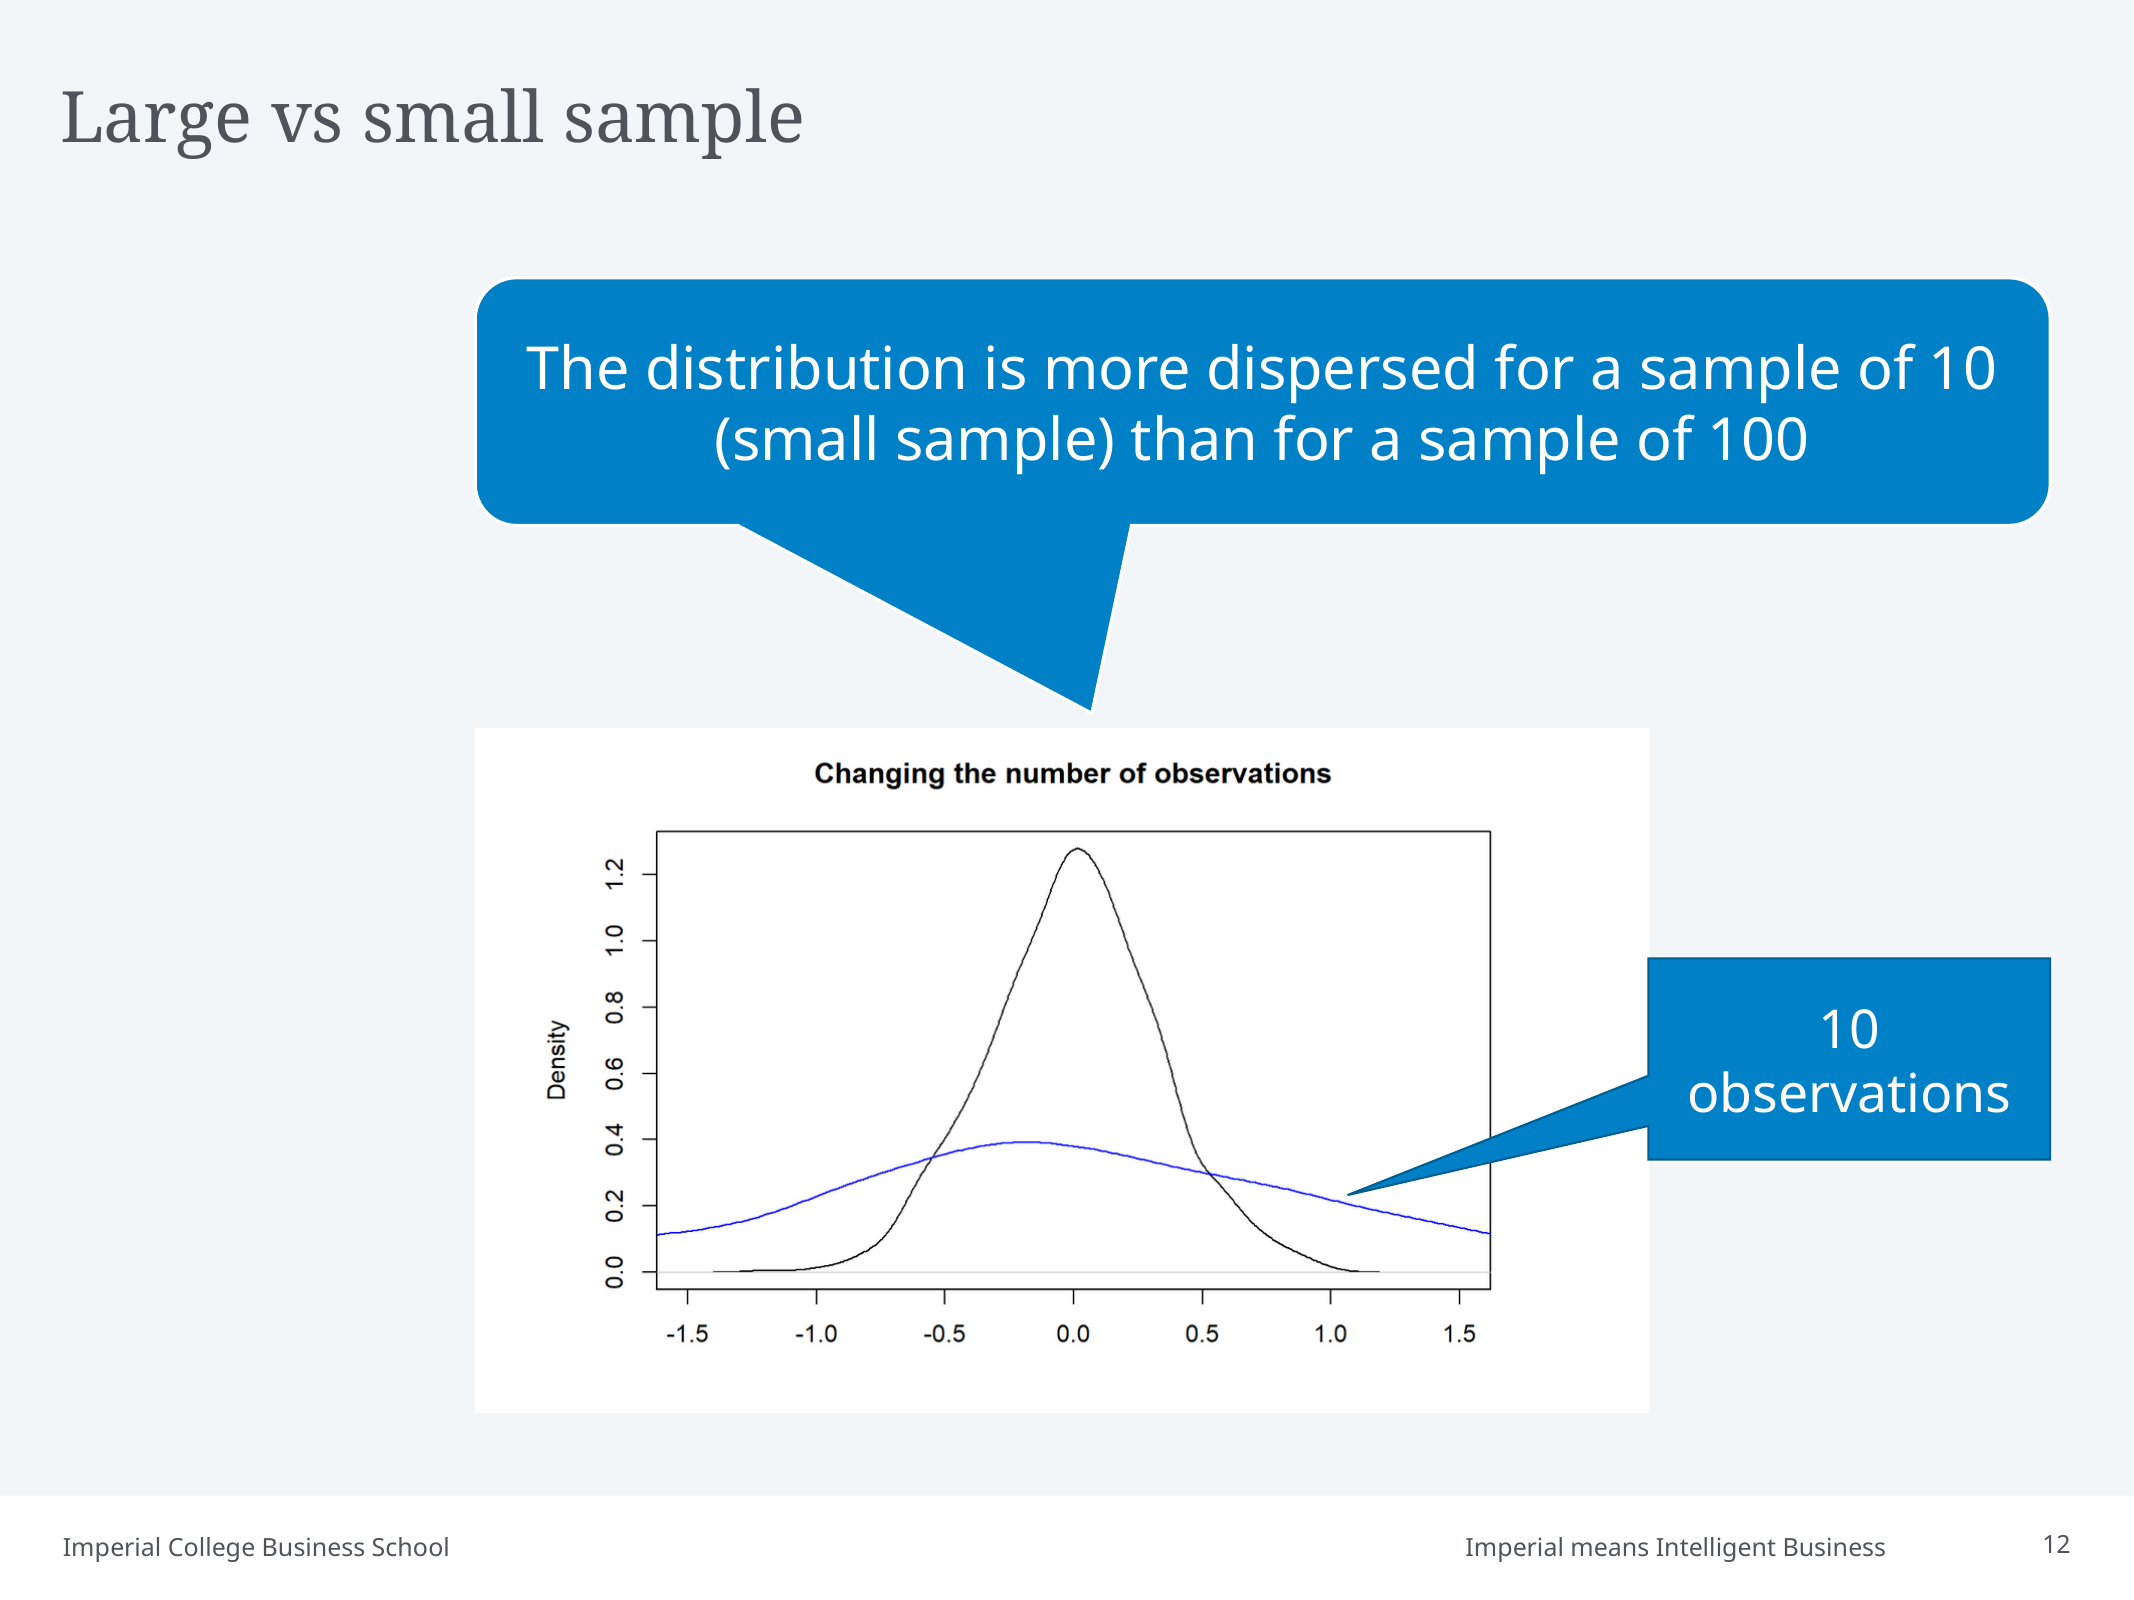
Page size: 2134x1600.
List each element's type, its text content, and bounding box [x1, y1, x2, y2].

text_box 10 observations [1649, 957, 2052, 1161]
picture [475, 728, 1649, 1413]
title Large vs small sample [60, 77, 1673, 234]
text_box The distribution is more dispersed for a sample of 10 (small sample) than for a sample of 100 [473, 276, 2052, 716]
